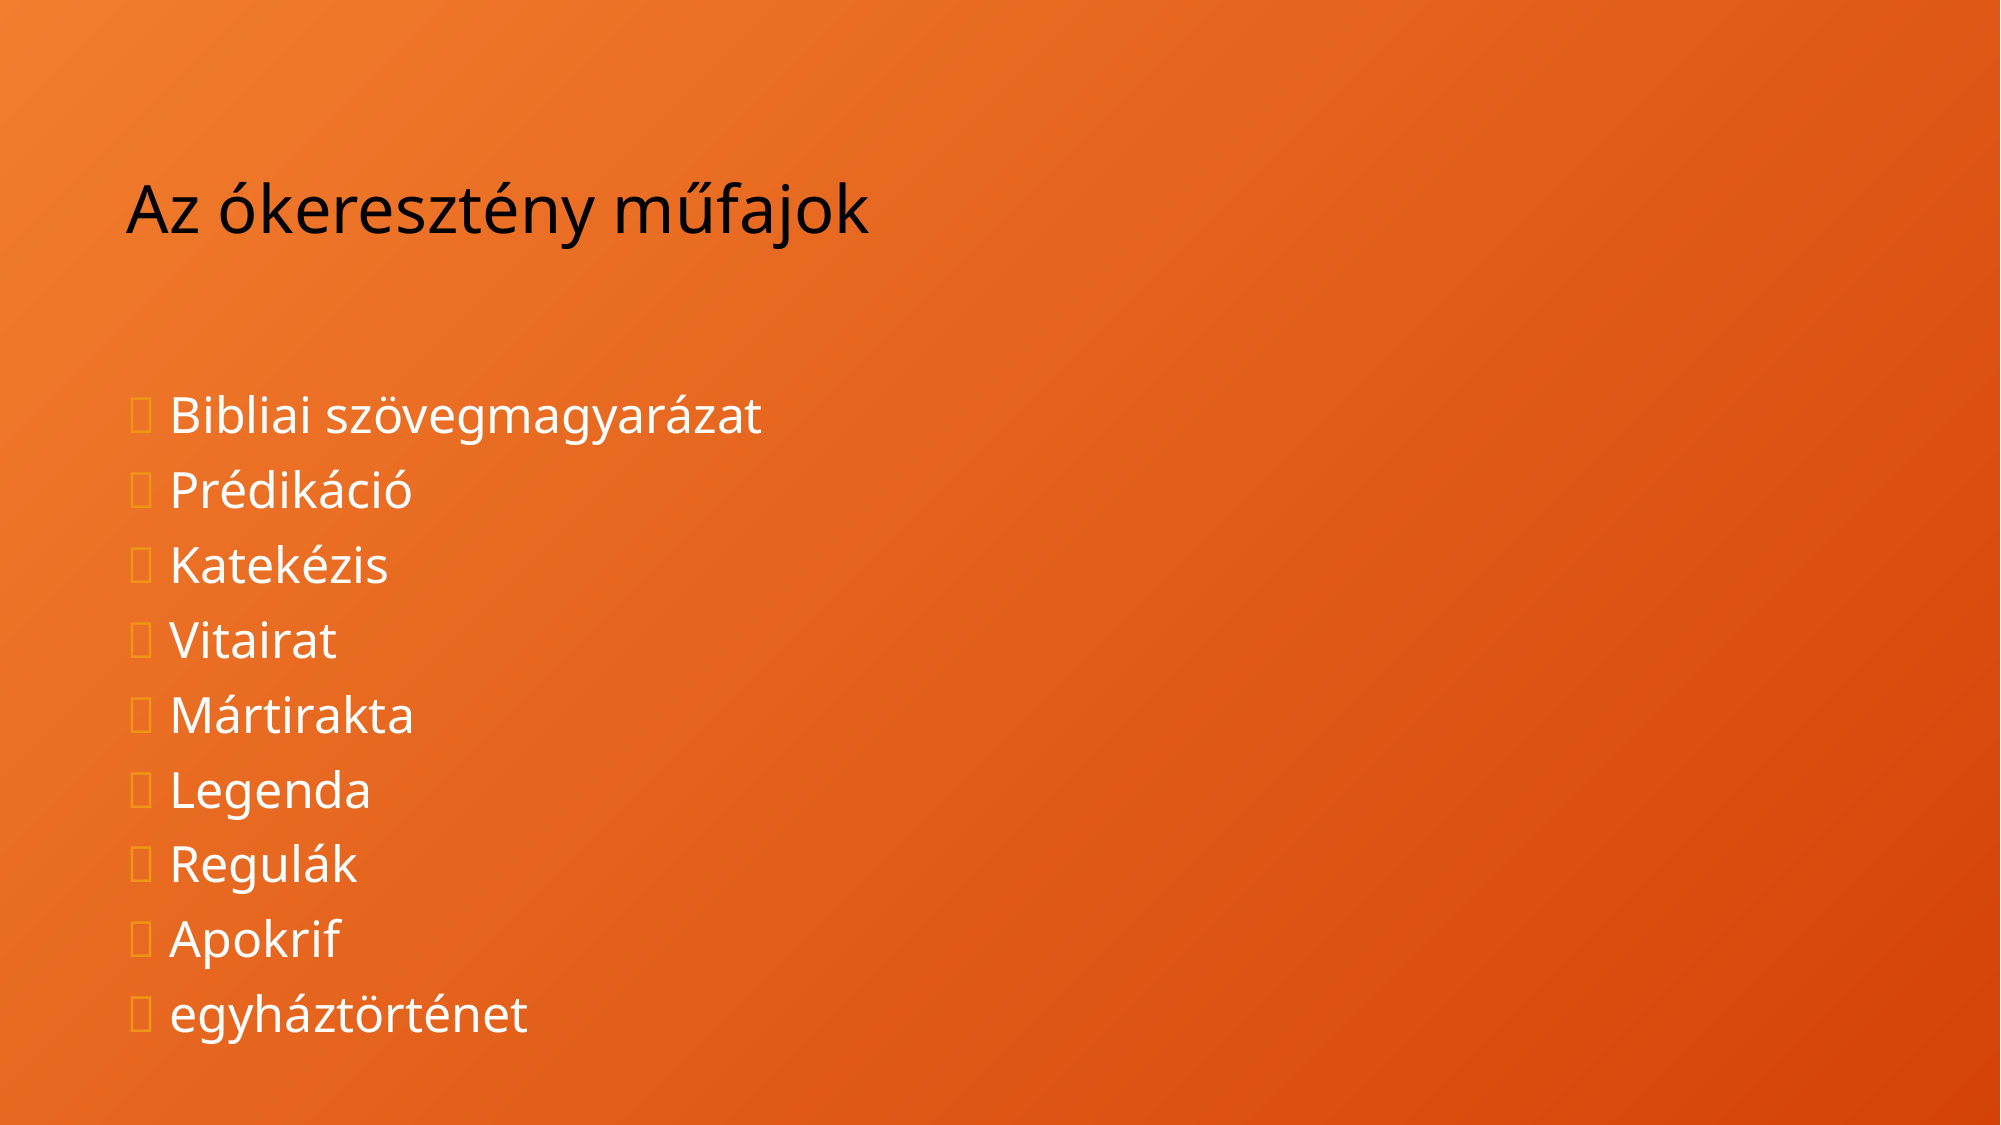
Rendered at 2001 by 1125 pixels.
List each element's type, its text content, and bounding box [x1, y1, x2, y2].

list  Bibliai szövegmagyarázat  Prédikáció  Katekézis  Vitairat  Mártirakta  Legenda  Regulák  Apokrif  egyháztörténet [111, 383, 1689, 974]
title Az ókeresztény műfajok [111, 123, 1689, 301]
